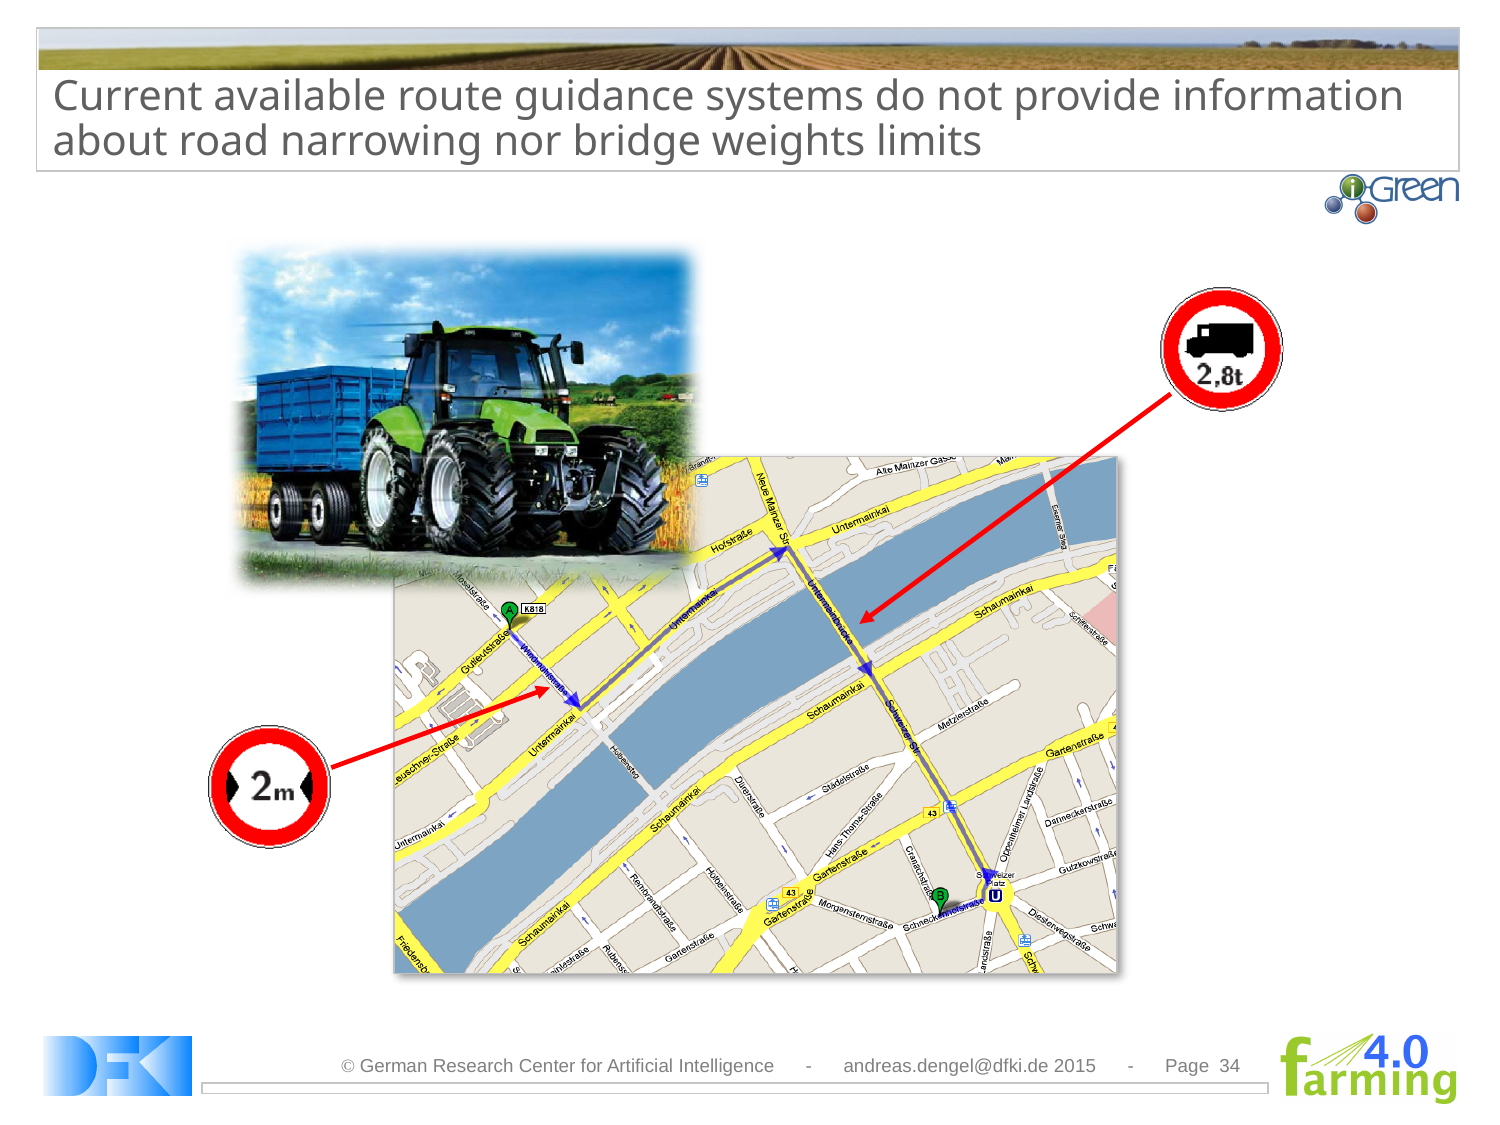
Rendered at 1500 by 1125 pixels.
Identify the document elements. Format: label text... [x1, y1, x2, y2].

title Current available route guidance systems do not provide information about road narrowing nor bridge weights limits [37, 81, 1428, 157]
picture [1324, 173, 1460, 227]
picture [225, 237, 1117, 974]
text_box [204, 687, 551, 853]
picture [43, 1036, 192, 1096]
picture [1279, 1032, 1457, 1105]
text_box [859, 283, 1284, 625]
picture [38, 29, 1459, 70]
